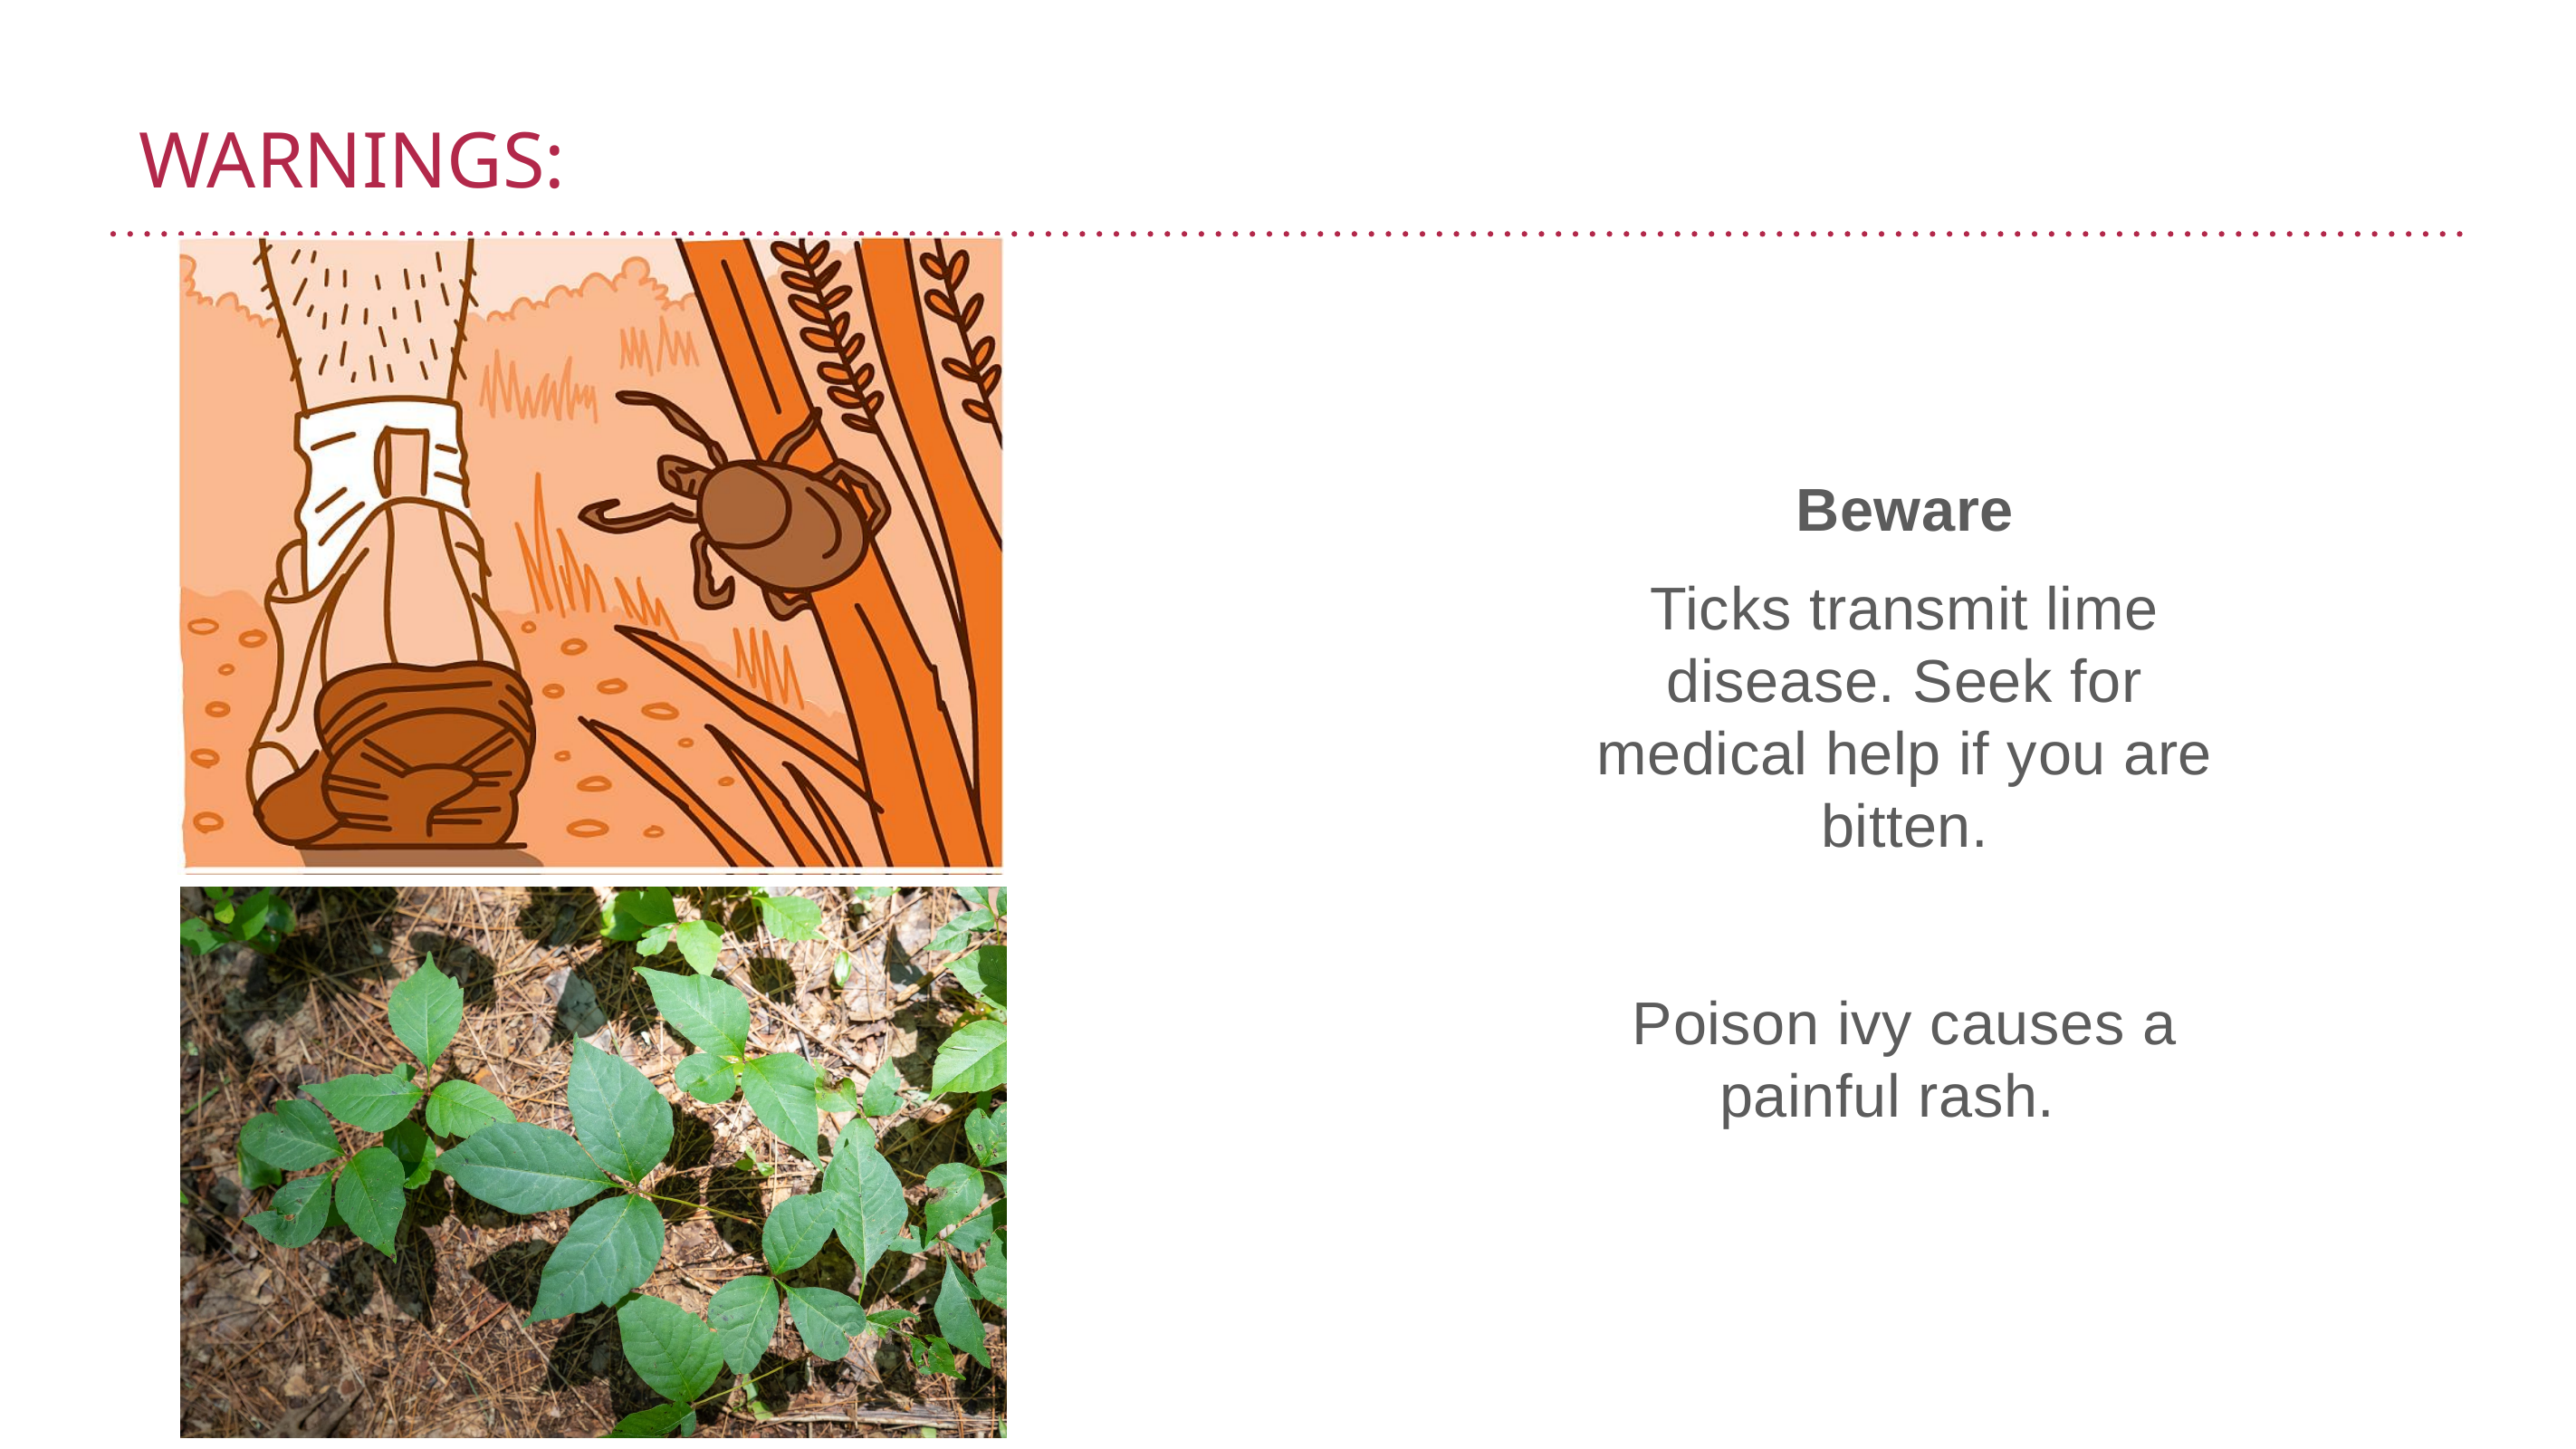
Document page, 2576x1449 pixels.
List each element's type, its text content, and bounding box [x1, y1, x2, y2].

text_box Beware Ticks transmit lime disease. Seek for medical help if you are bitten. Poison ivy causes a painful rash. [1571, 463, 2238, 1137]
title Warnings: [130, 103, 2482, 212]
picture [180, 887, 1007, 1438]
picture [177, 235, 1004, 875]
